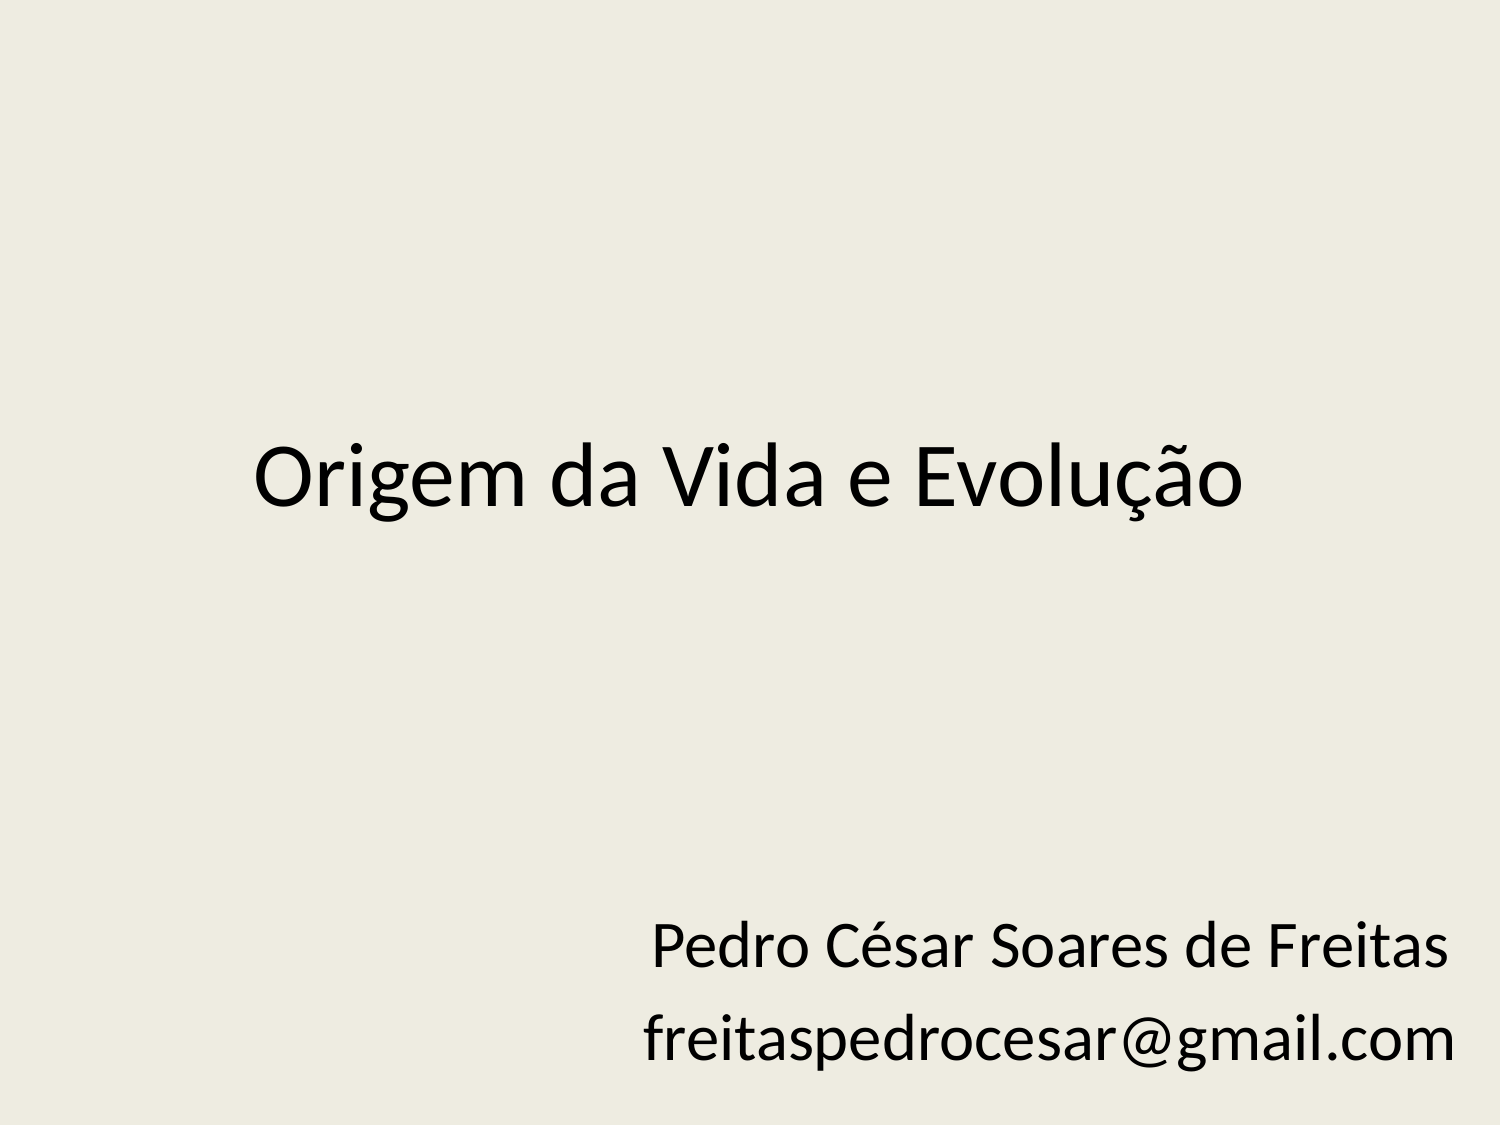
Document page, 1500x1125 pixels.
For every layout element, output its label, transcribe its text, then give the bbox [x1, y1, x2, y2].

subtitle Pedro César Soares de Freitas freitaspedrocesar@gmail.com [525, 893, 1500, 1125]
title Origem da Vida e Evolução [112, 349, 1388, 591]
